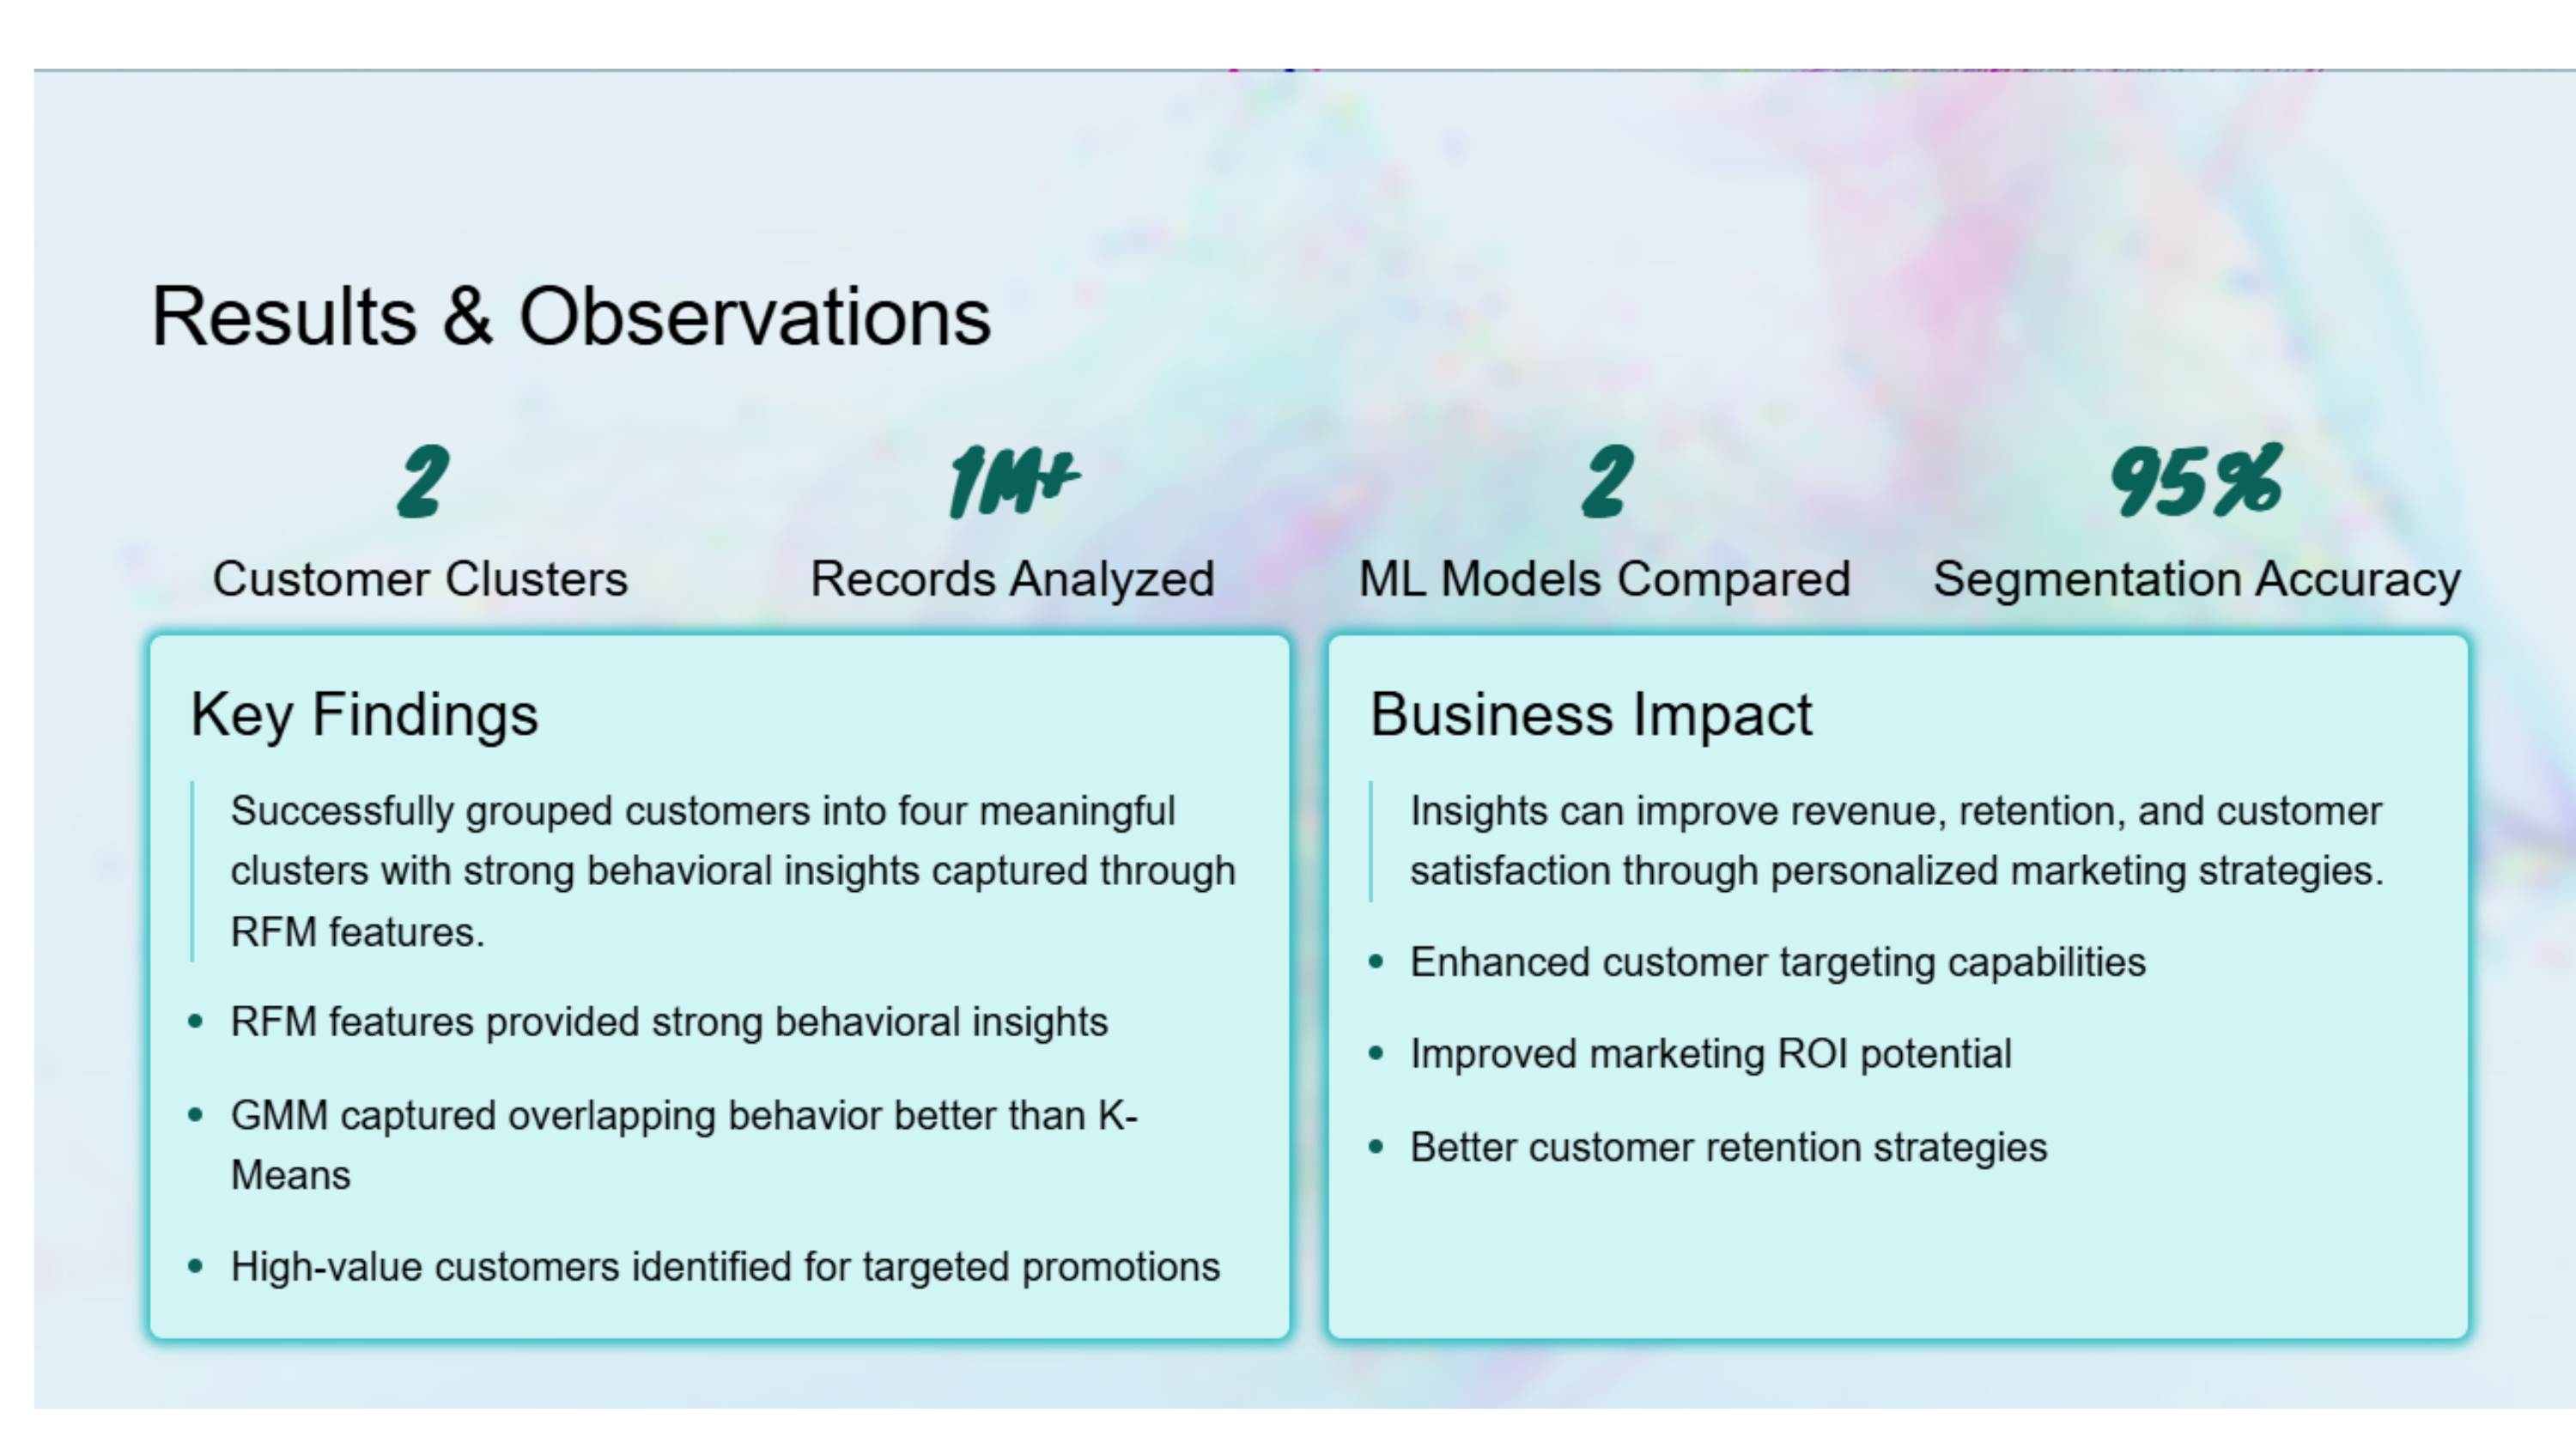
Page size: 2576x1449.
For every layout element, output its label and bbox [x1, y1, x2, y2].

text_box [33, 69, 2576, 1409]
